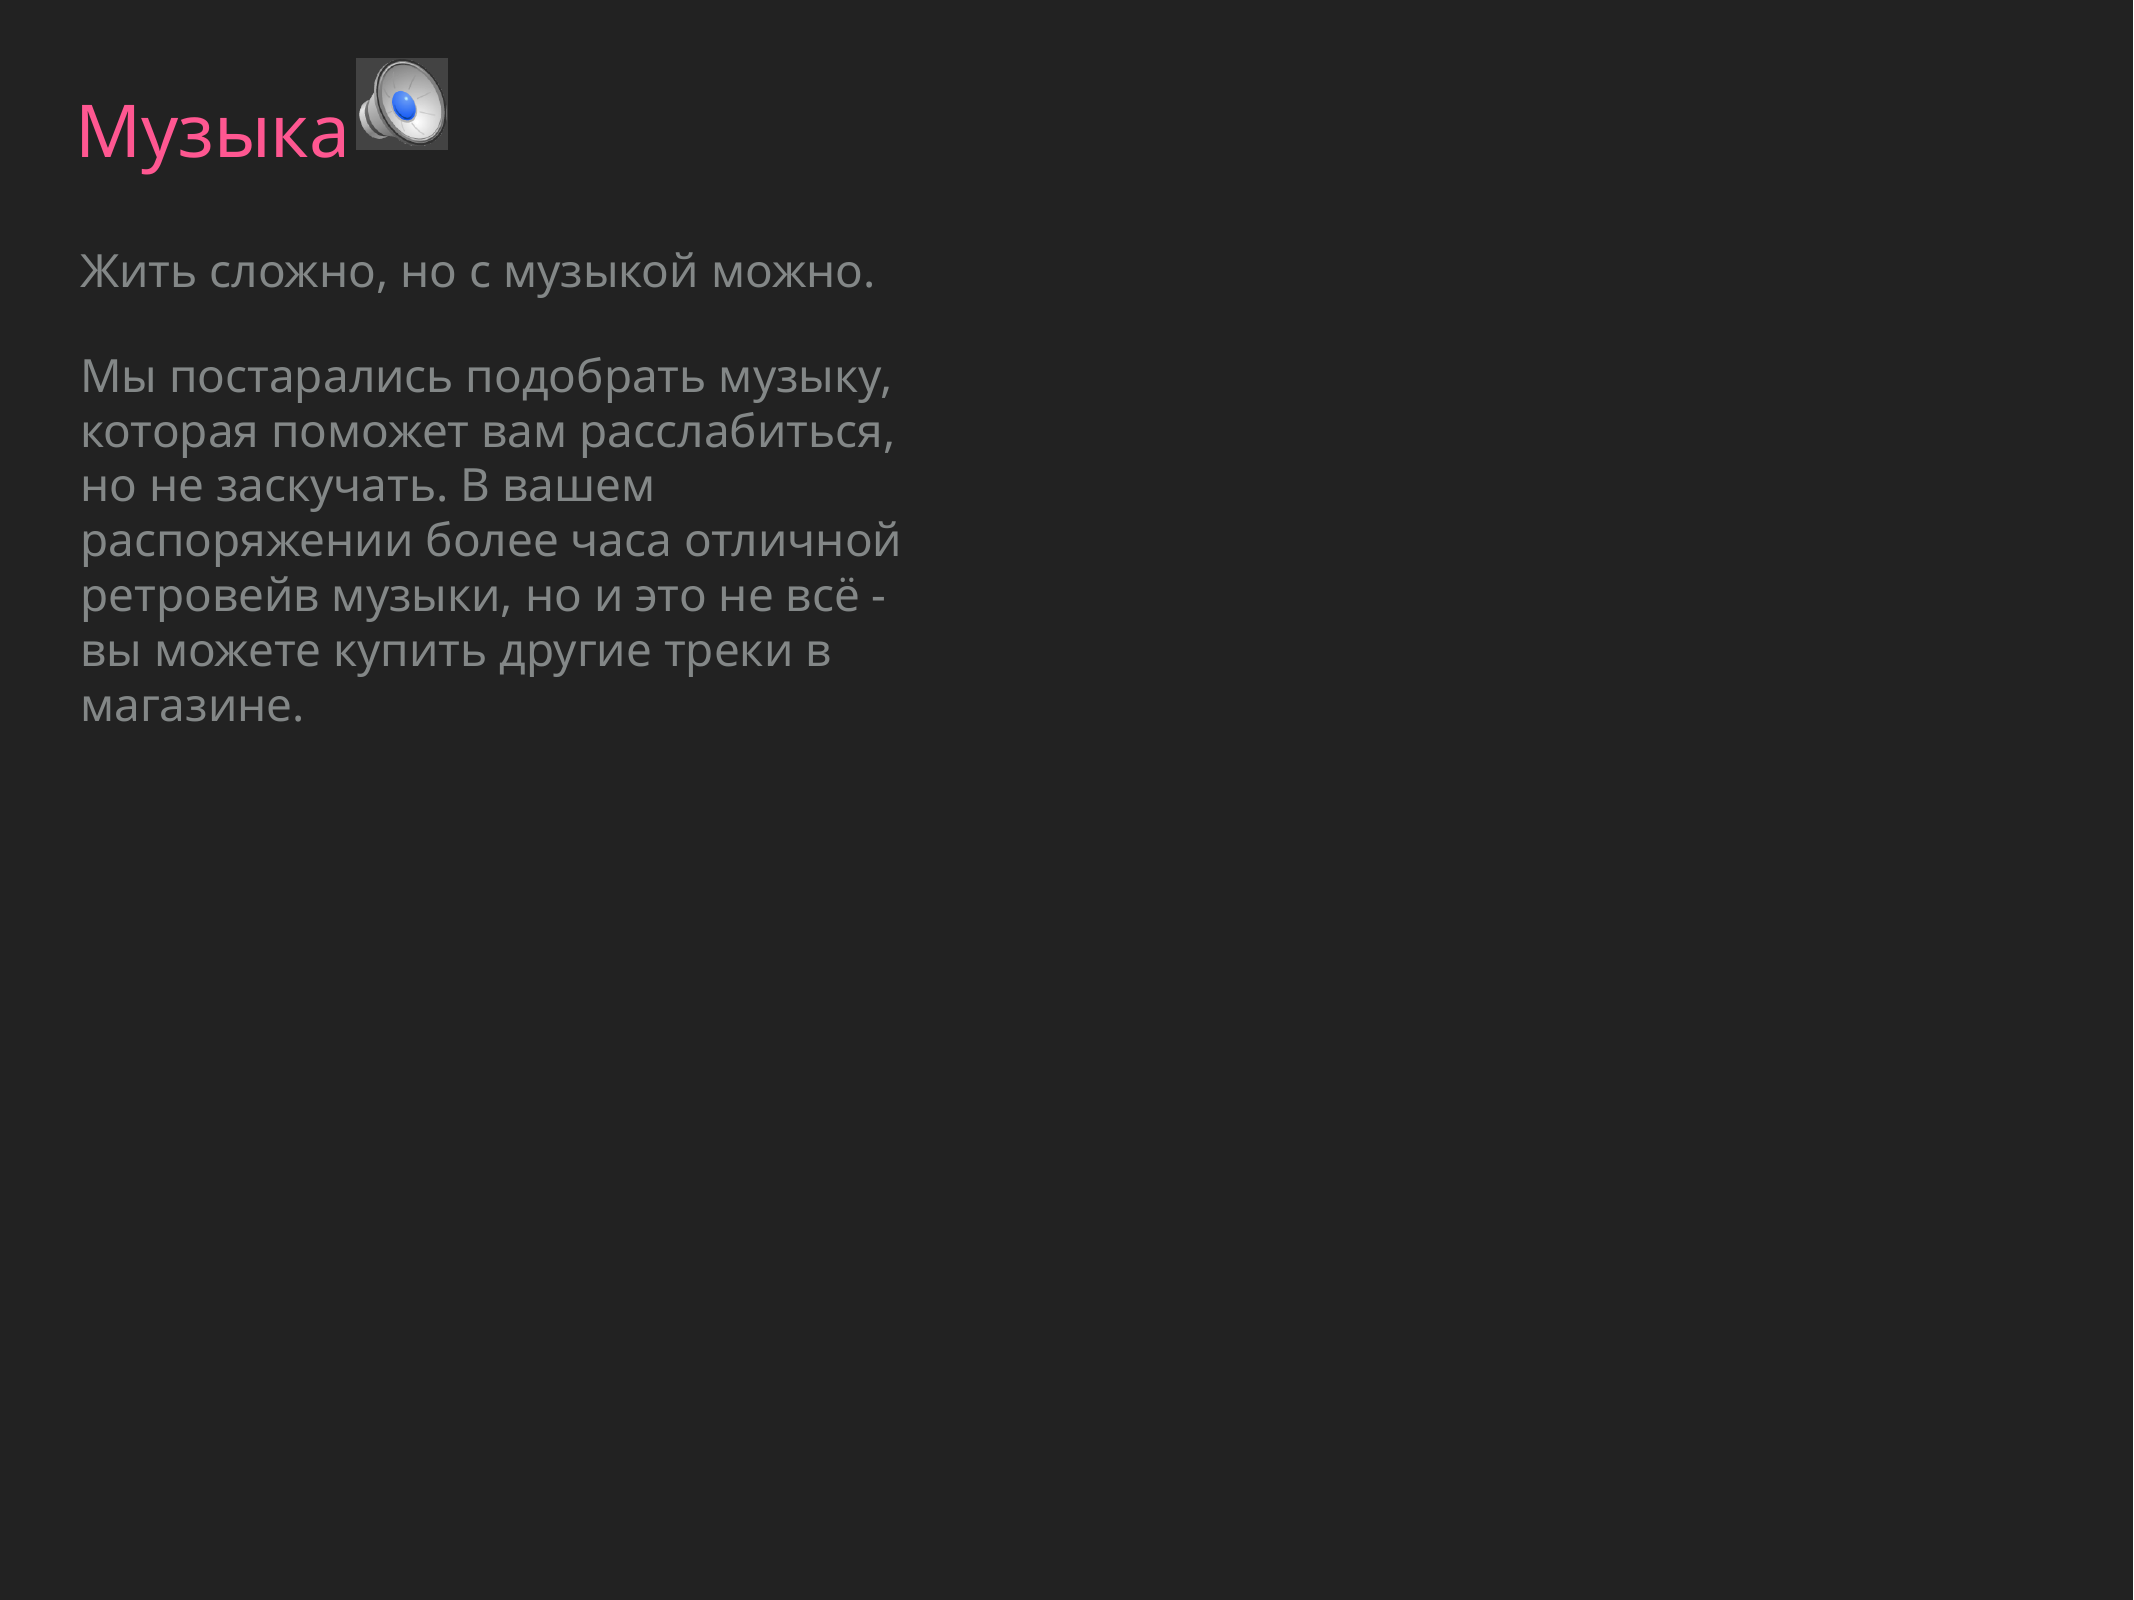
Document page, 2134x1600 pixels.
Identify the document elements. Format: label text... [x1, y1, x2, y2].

text_box Музыка [66, 76, 368, 181]
text_box Жить сложно, но с музыкой можно. Мы постарались подобрать музыку, которая поможет вам расслабиться, но не заскучать. В вашем распоряжении более часа отличной ретровейв музыки, но и это не всё - вы можете купить другие треки в магазине. [72, 232, 935, 740]
picture [355, 57, 450, 152]
